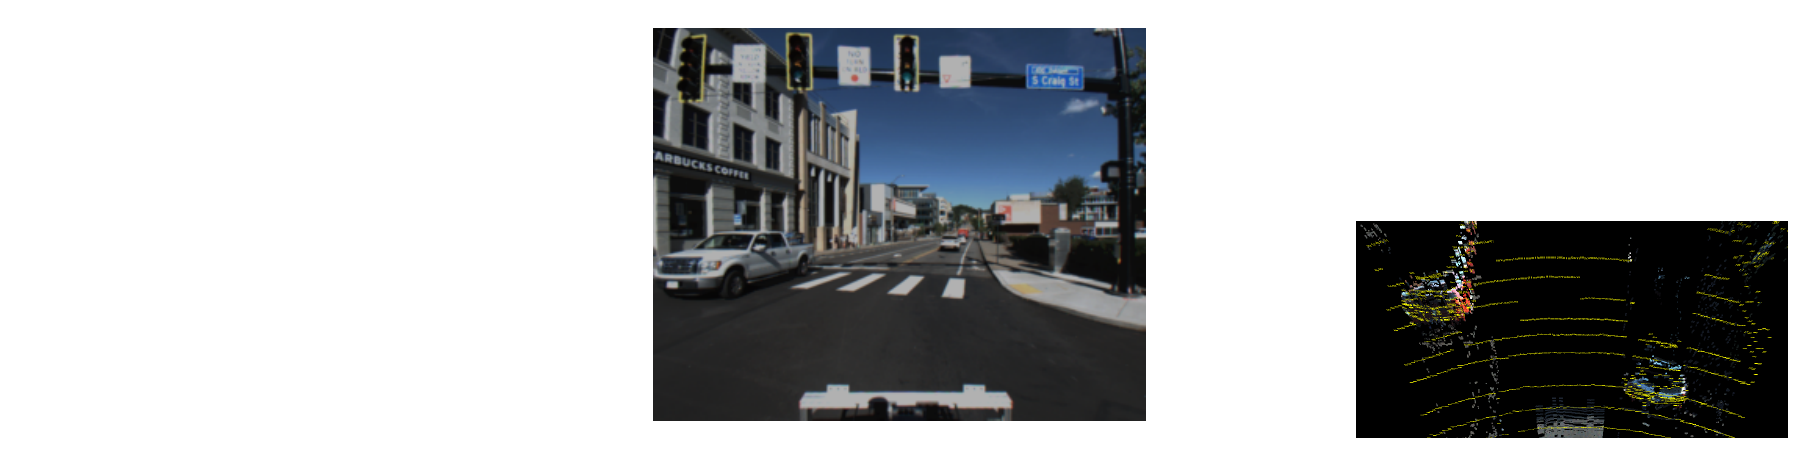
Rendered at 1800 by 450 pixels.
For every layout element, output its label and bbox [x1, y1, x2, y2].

picture [1356, 221, 1788, 438]
picture [653, 28, 1146, 422]
